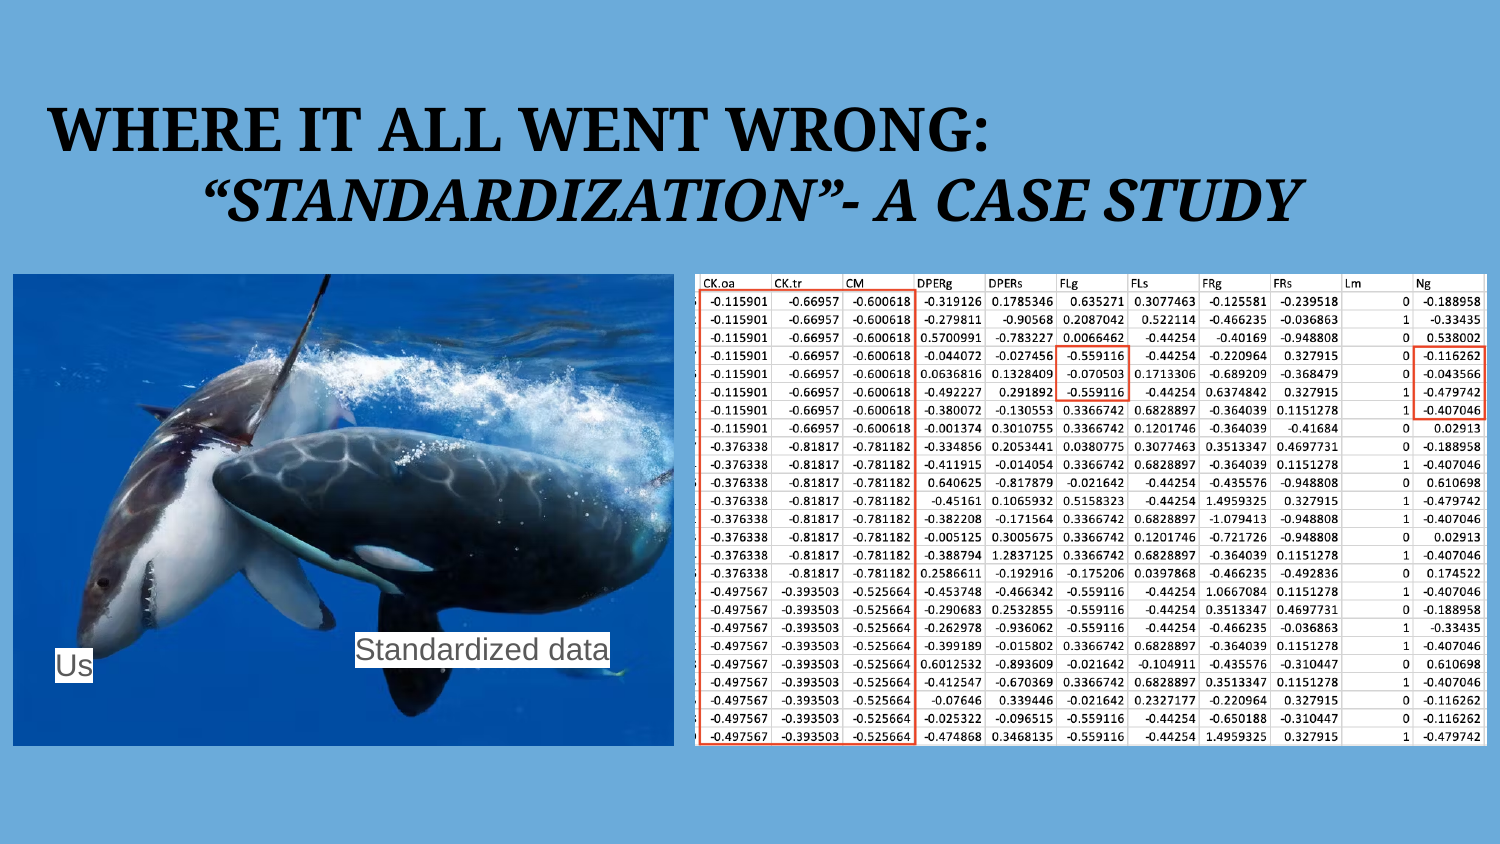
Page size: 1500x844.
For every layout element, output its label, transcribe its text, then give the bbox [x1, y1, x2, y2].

title WHERE IT ALL WENT WRONG: “STANDARDIZATION”- A CASE STUDY [32, 75, 1468, 318]
picture [695, 274, 1487, 746]
picture [12, 274, 674, 746]
